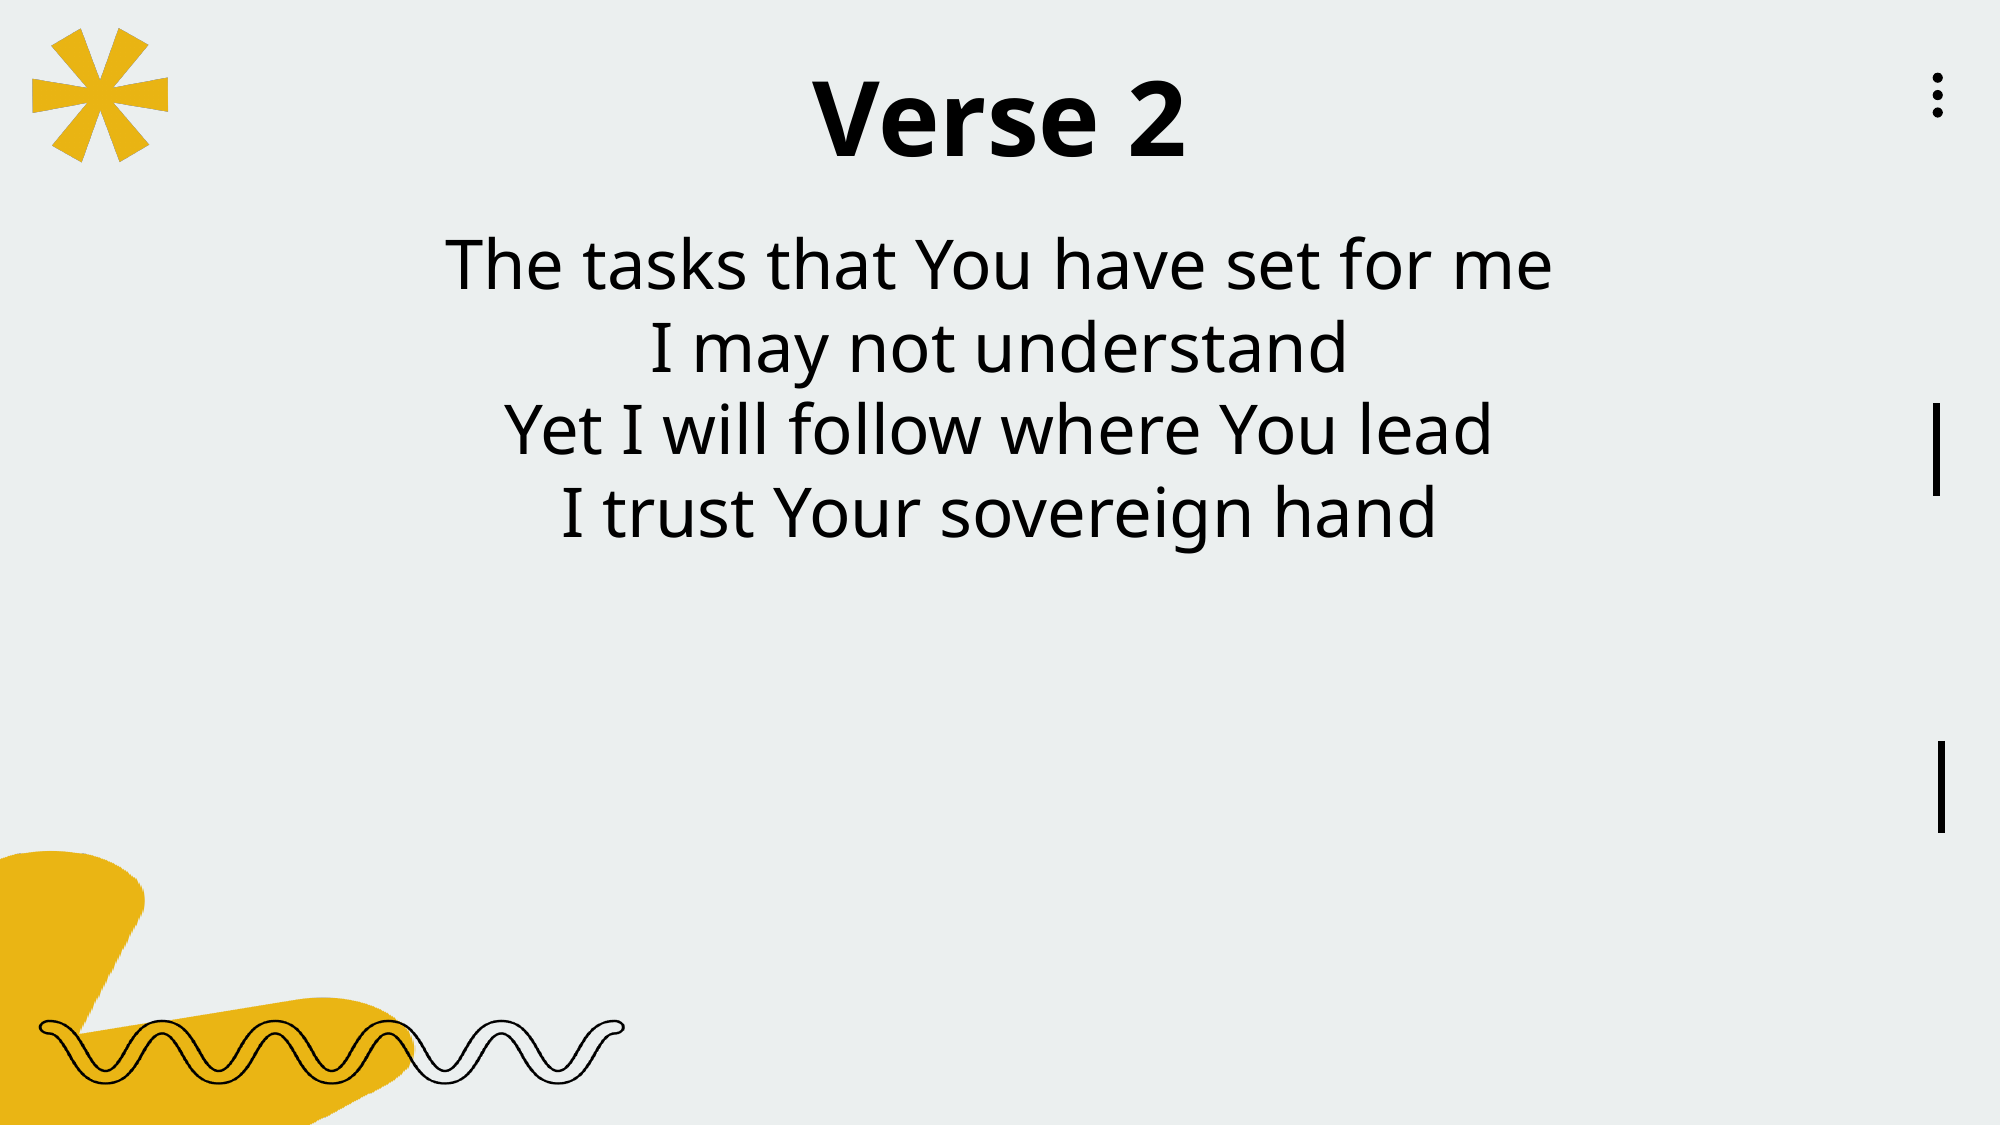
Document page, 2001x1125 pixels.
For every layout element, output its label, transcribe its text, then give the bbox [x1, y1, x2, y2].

picture [1, 0, 154, 194]
picture [0, 758, 649, 1125]
text_box The tasks that You have set for me I may not understand Yet I will follow where You lead I trust Your sovereign hand [99, 213, 1900, 641]
text_box Verse 2 [99, 44, 1900, 185]
